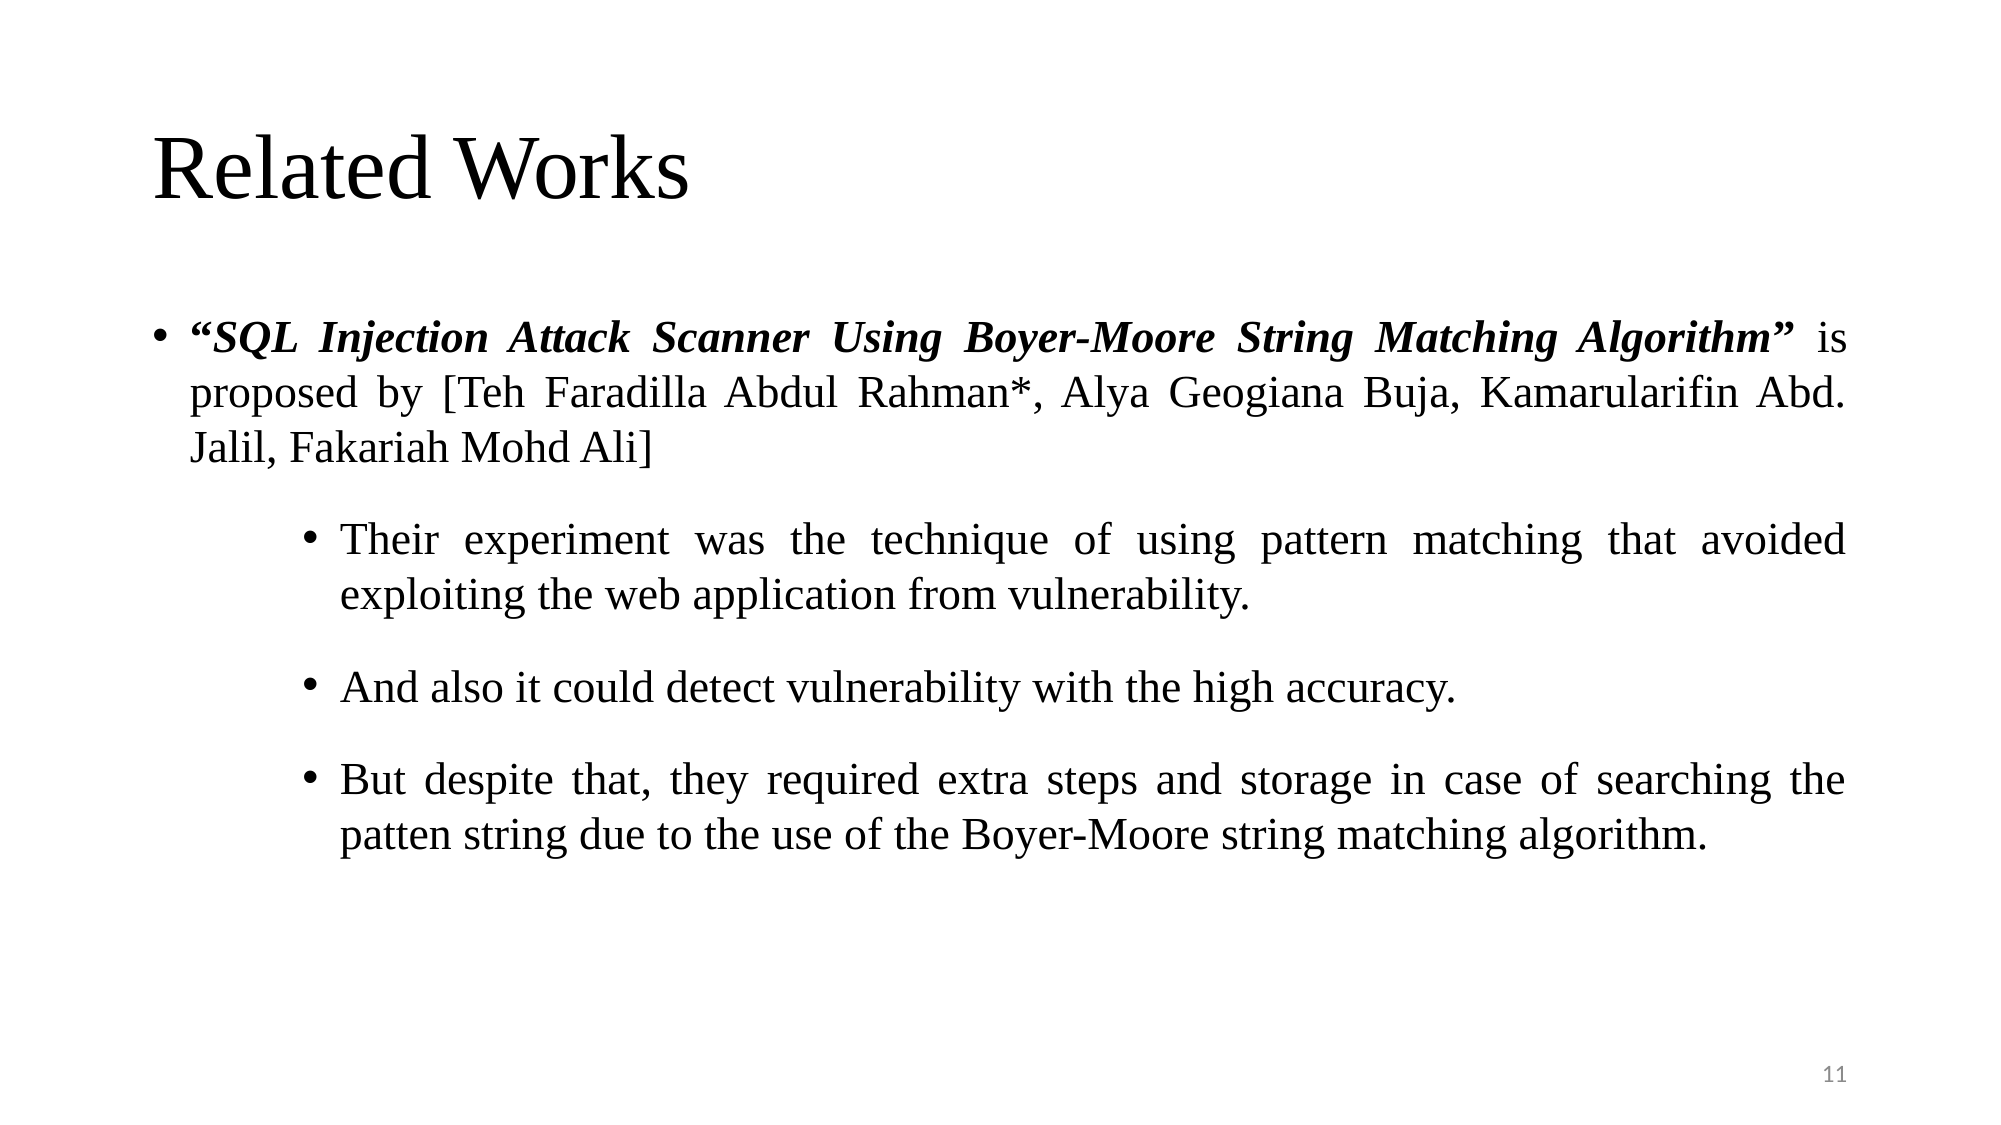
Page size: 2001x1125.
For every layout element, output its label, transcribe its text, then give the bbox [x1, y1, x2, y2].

slide_number 11 [1412, 1042, 1863, 1103]
title Related Works [137, 59, 1863, 278]
list “SQL Injection Attack Scanner Using Boyer-Moore String Matching Algorithm” is proposed by [Teh Faradilla Abdul Rahman*, Alya Geogiana Buja, Kamarularifin Abd. Jalil, Fakariah Mohd Ali] Their experiment was the technique of using pattern matching that avoided exploiting the web application from vulnerability. And also it could detect vulnerability with the high accuracy. But despite that, they required extra steps and storage in case of searching the patten string due to the use of the Boyer-Moore string matching algorithm. [137, 299, 1863, 1014]
